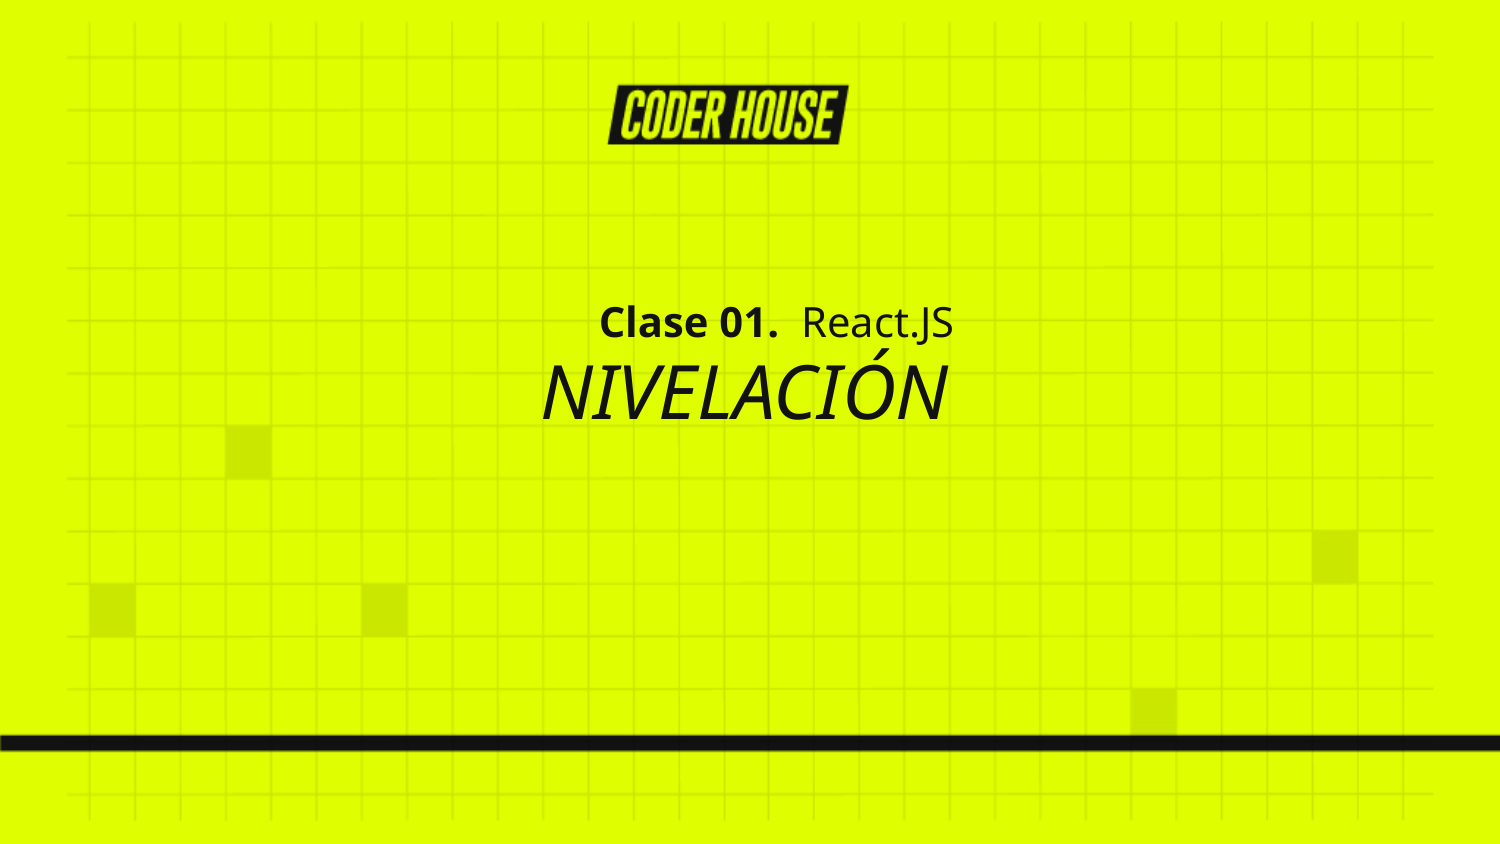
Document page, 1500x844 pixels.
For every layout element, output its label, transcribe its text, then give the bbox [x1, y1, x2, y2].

text_box NIVELACIÓN [331, 348, 1158, 434]
text_box Clase 01. React.JS [267, 269, 1233, 348]
picture [0, 0, 1500, 844]
text_box [115, 718, 400, 797]
